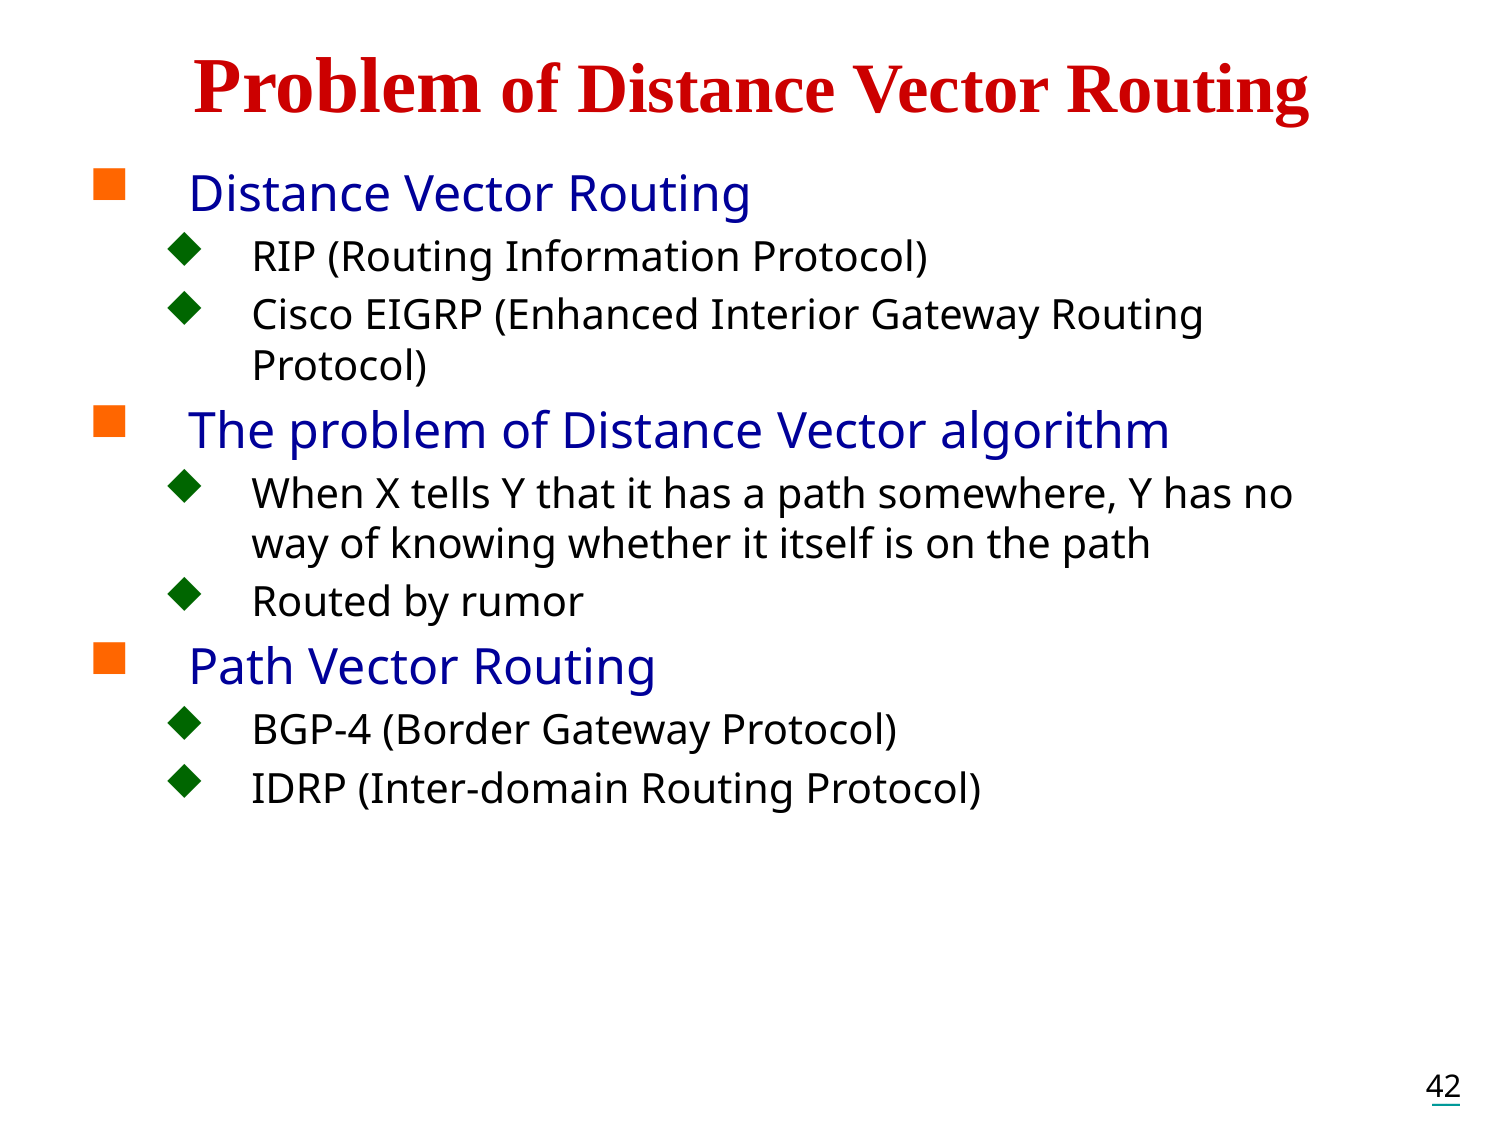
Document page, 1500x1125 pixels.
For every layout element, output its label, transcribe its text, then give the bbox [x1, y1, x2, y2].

list Distance Vector Routing RIP (Routing Information Protocol) Cisco EIGRP (Enhanced Interior Gateway Routing Protocol) The problem of Distance Vector algorithm When X tells Y that it has a path somewhere, Y has no way of knowing whether it itself is on the path Routed by rumor Path Vector Routing BGP-4 (Border Gateway Protocol) IDRP (Inter-domain Routing Protocol) [73, 153, 1374, 1010]
title Problem of Distance Vector Routing [100, 26, 1405, 136]
